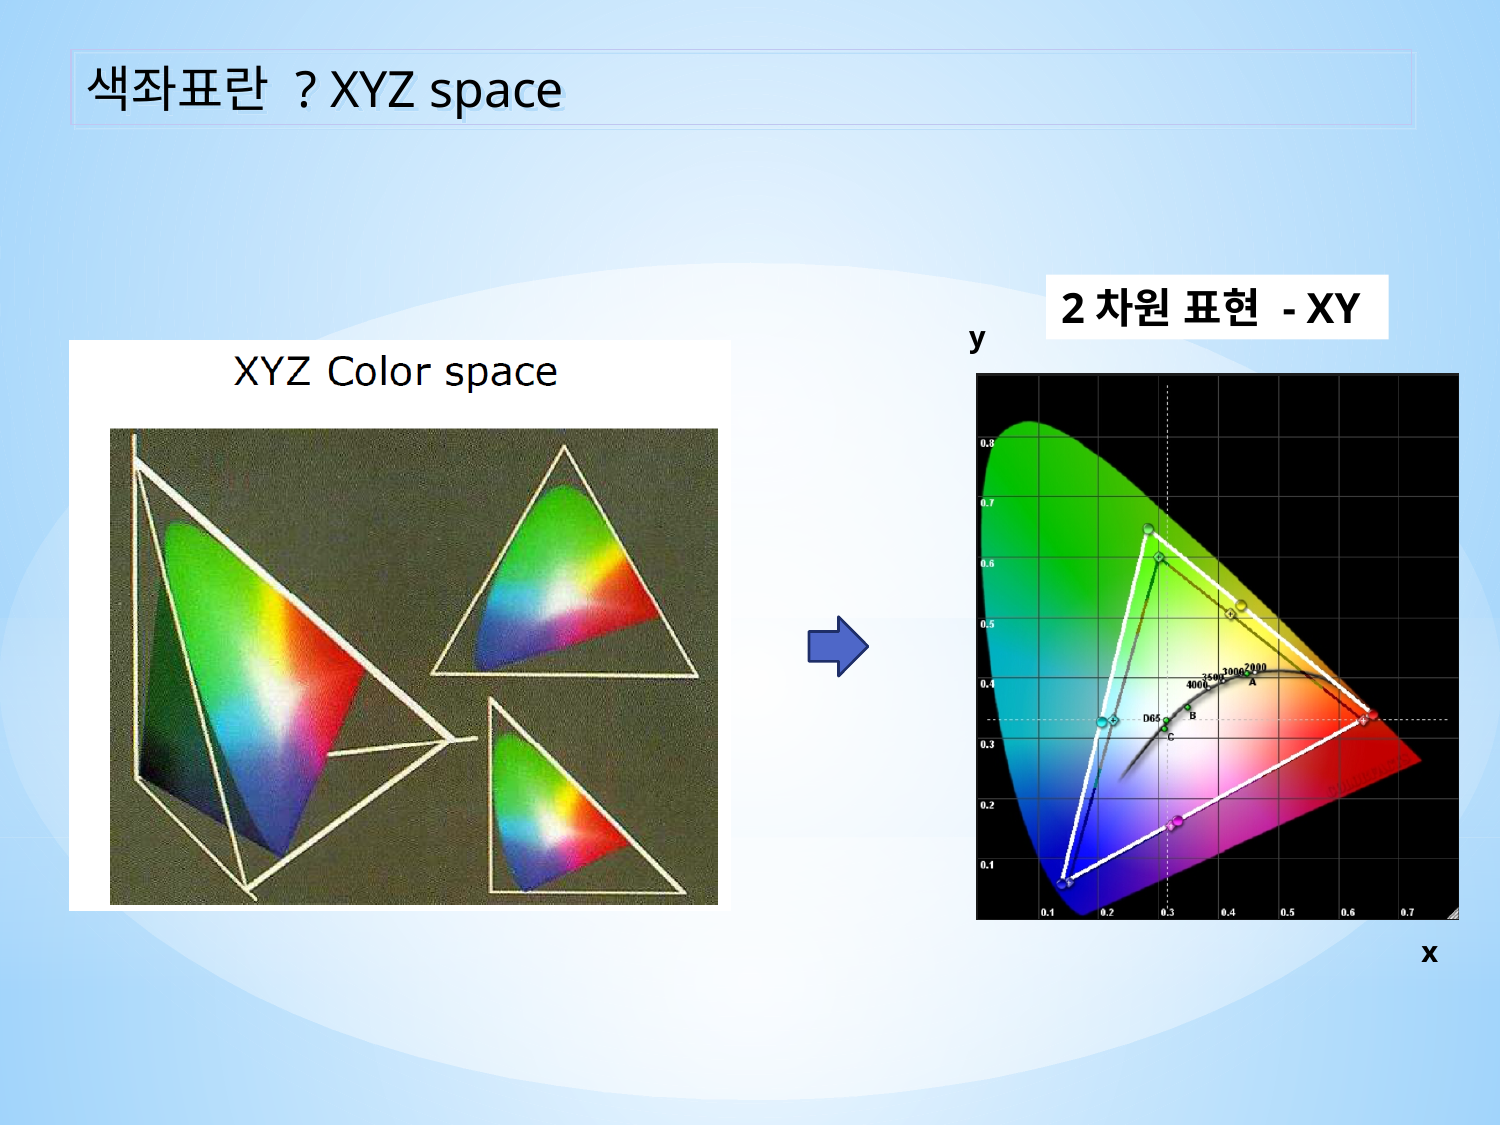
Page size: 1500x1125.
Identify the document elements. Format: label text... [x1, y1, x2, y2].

text_box 2차원 표현 - XY [1046, 274, 1389, 340]
text_box [807, 615, 869, 678]
text_box y [954, 311, 1005, 361]
text_box x [1406, 929, 1457, 976]
text_box 색좌표란 ? XYZ space [70, 49, 1412, 125]
picture [975, 373, 1459, 920]
picture [68, 339, 731, 911]
